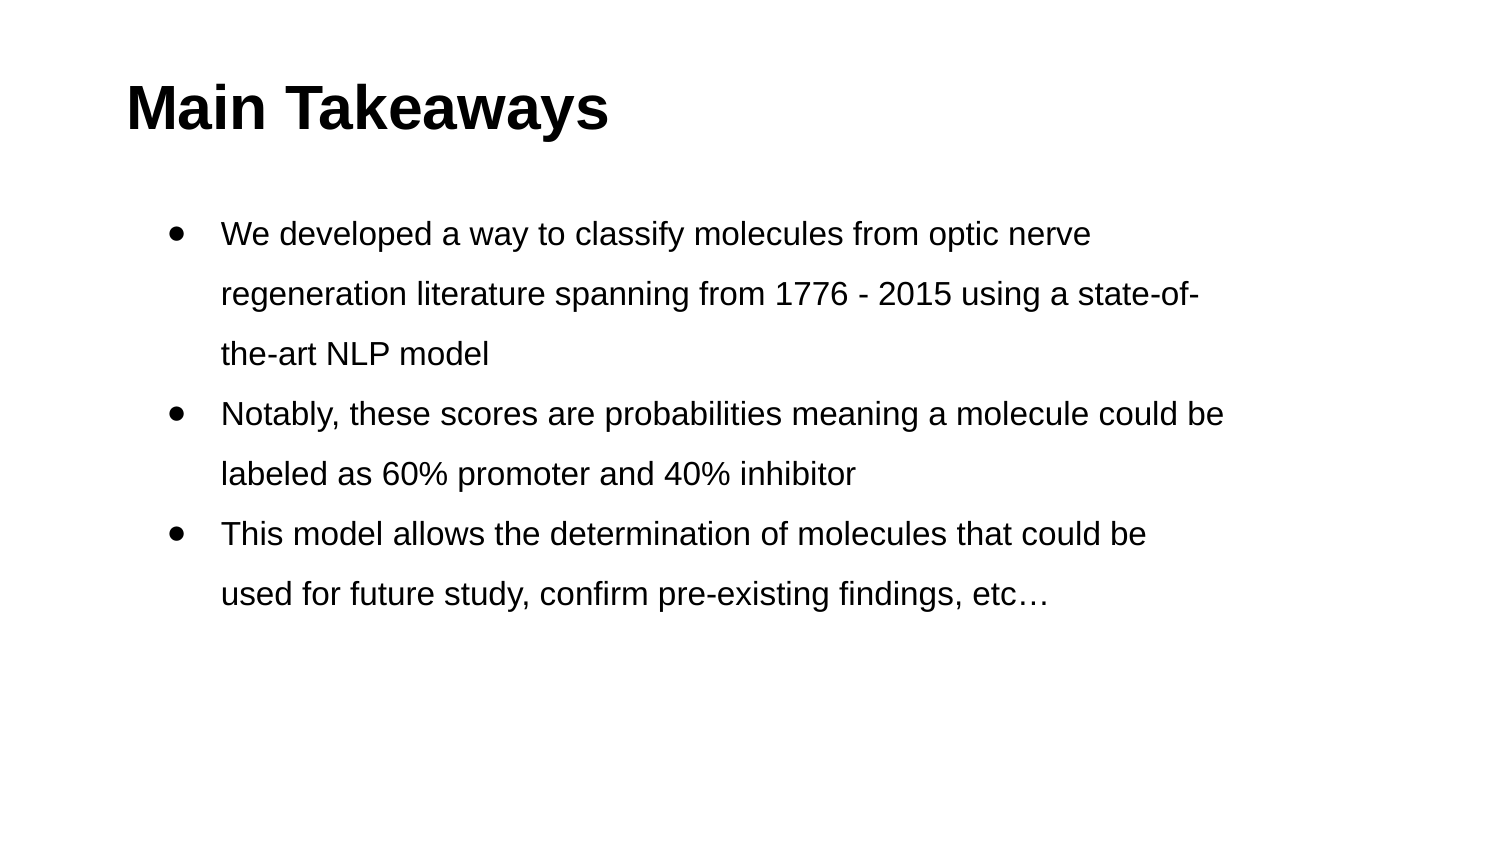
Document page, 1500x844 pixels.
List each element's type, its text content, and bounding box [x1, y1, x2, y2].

text_box We developed a way to classify molecules from optic nerve regeneration literature spanning from 1776 - 2015 using a state-of-the-art NLP model Notably, these scores are probabilities meaning a molecule could be labeled as 60% promoter and 40% inhibitor This model allows the determination of molecules that could be used for future study, confirm pre-existing findings, etc… [130, 177, 1243, 687]
text_box Main Takeaways [111, 52, 1389, 169]
